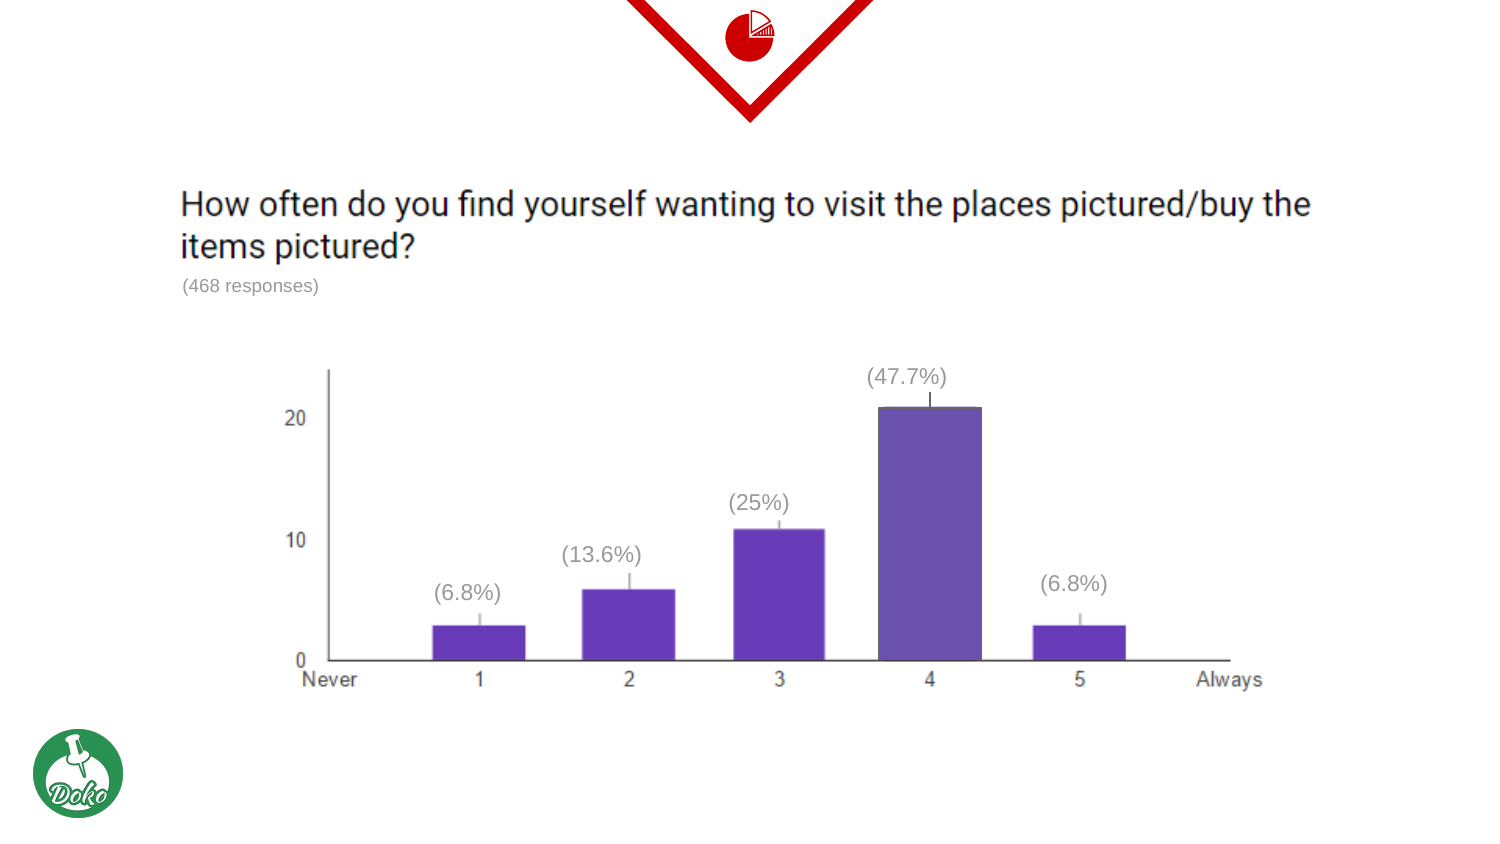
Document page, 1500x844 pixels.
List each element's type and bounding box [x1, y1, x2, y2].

text_box [725, 9, 775, 62]
picture [33, 729, 123, 819]
picture [133, 145, 1392, 730]
